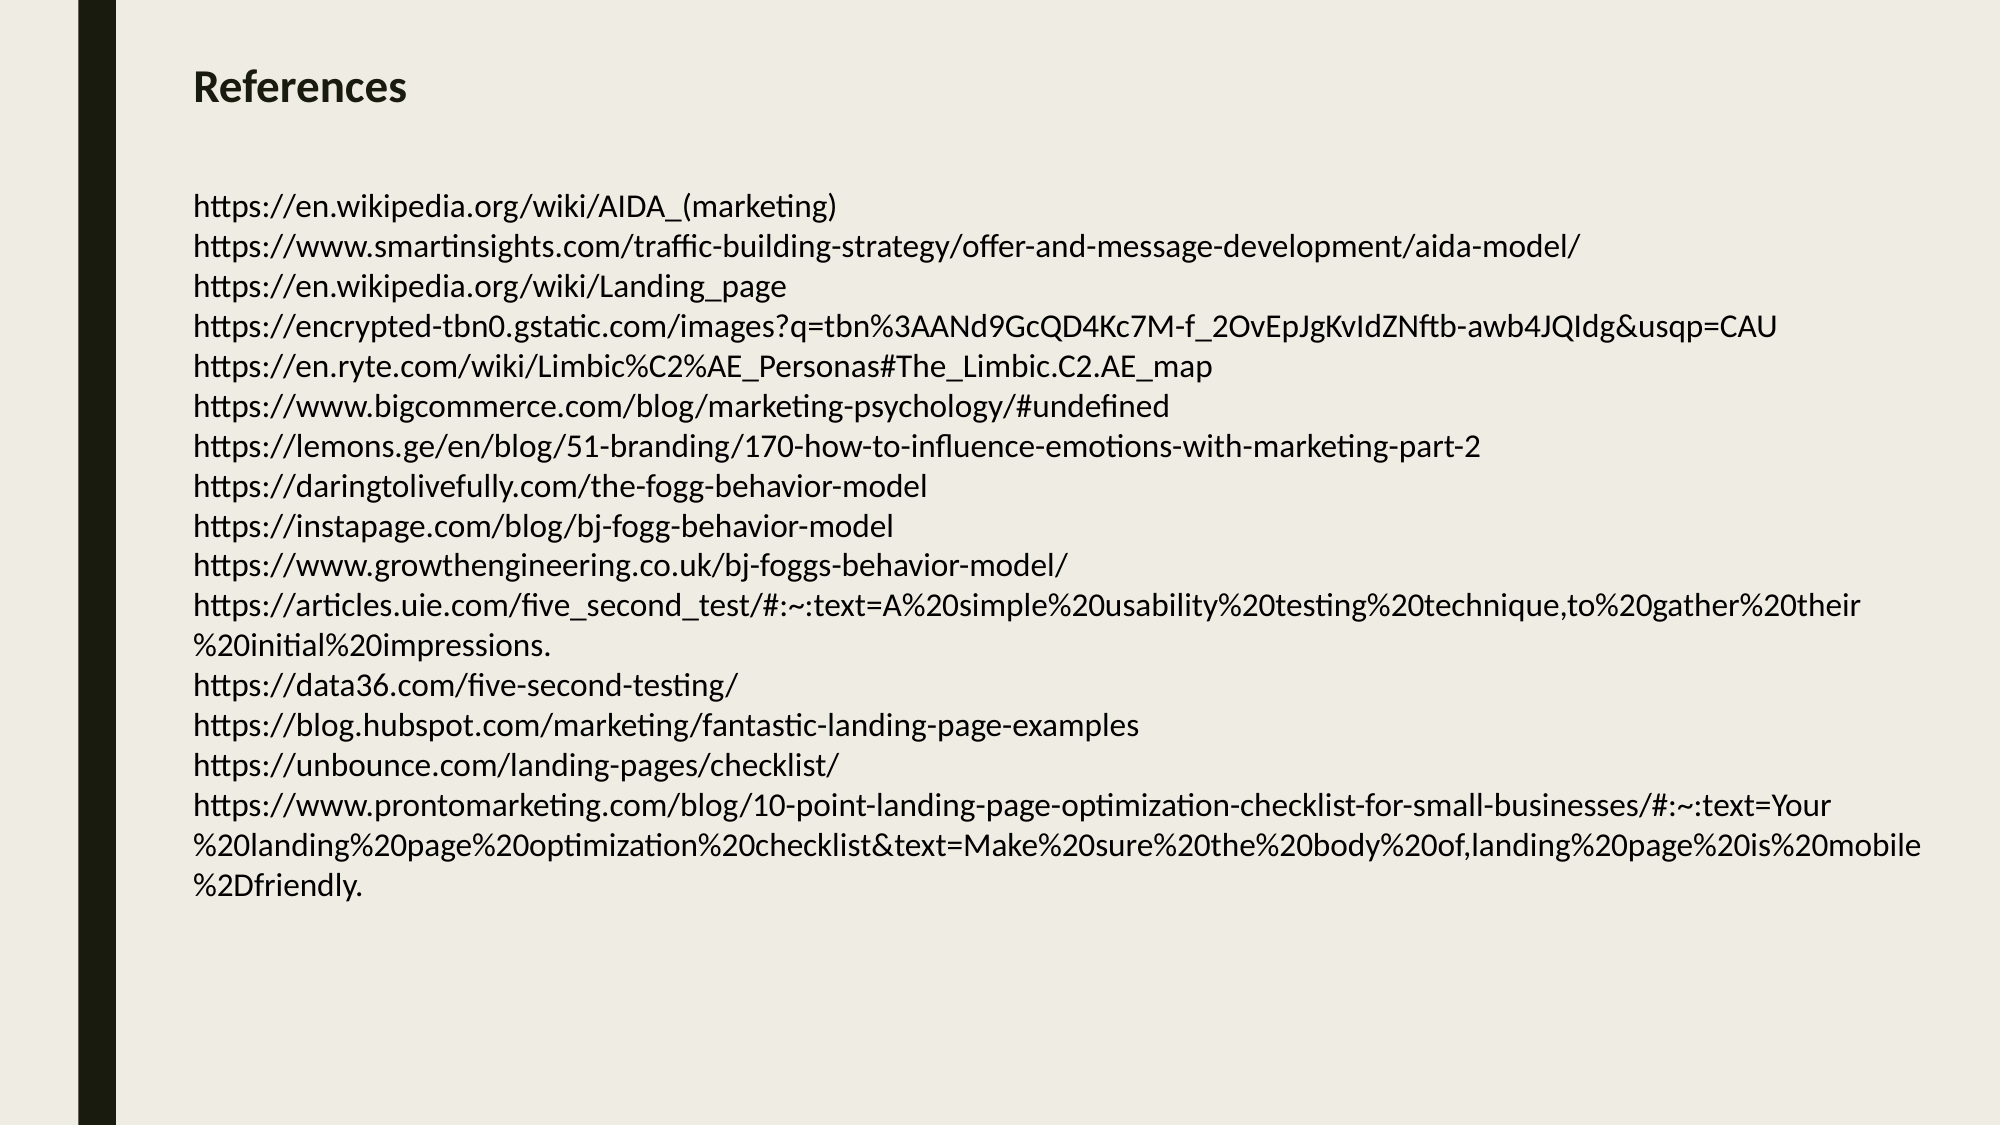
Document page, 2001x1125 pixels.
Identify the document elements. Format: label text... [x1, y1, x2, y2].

text_box https://en.wikipedia.org/wiki/AIDA_(marketing) https://www.smartinsights.com/traffic-building-strategy/offer-and-message-development/aida-model/ https://en.wikipedia.org/wiki/Landing_page https://encrypted-tbn0.gstatic.com/images?q=tbn%3AANd9GcQD4Kc7M-f_2OvEpJgKvIdZNftb-awb4JQIdg&usqp=CAU https://en.ryte.com/wiki/Limbic%C2%AE_Personas#The_Limbic.C2.AE_map https://www.bigcommerce.com/blog/marketing-psychology/#undefined https://lemons.ge/en/blog/51-branding/170-how-to-influence-emotions-with-marketing-part-2 https://daringtolivefully.com/the-fogg-behavior-model https://instapage.com/blog/bj-fogg-behavior-model https://www.growthengineering.co.uk/bj-foggs-behavior-model/ https://articles.uie.com/five_second_test/#:~:text=A%20simple%20usability%20testing%20technique,to%20gather%20their%20initial%20impressions. https://data36.com/five-second-testing/ https://blog.hubspot.com/marketing/fantastic-landing-page-examples https://unbounce.com/landing-pages/checklist/ https://www.prontomarketing.com/blog/10-point-landing-page-optimization-checklist-for-small-businesses/#:~:text=Your%20landing%20page%20optimization%20checklist&text=Make%20sure%20the%20body%20of,landing%20page%20is%20mobile%2Dfriendly. [178, 176, 1979, 911]
title References [178, 54, 1754, 176]
